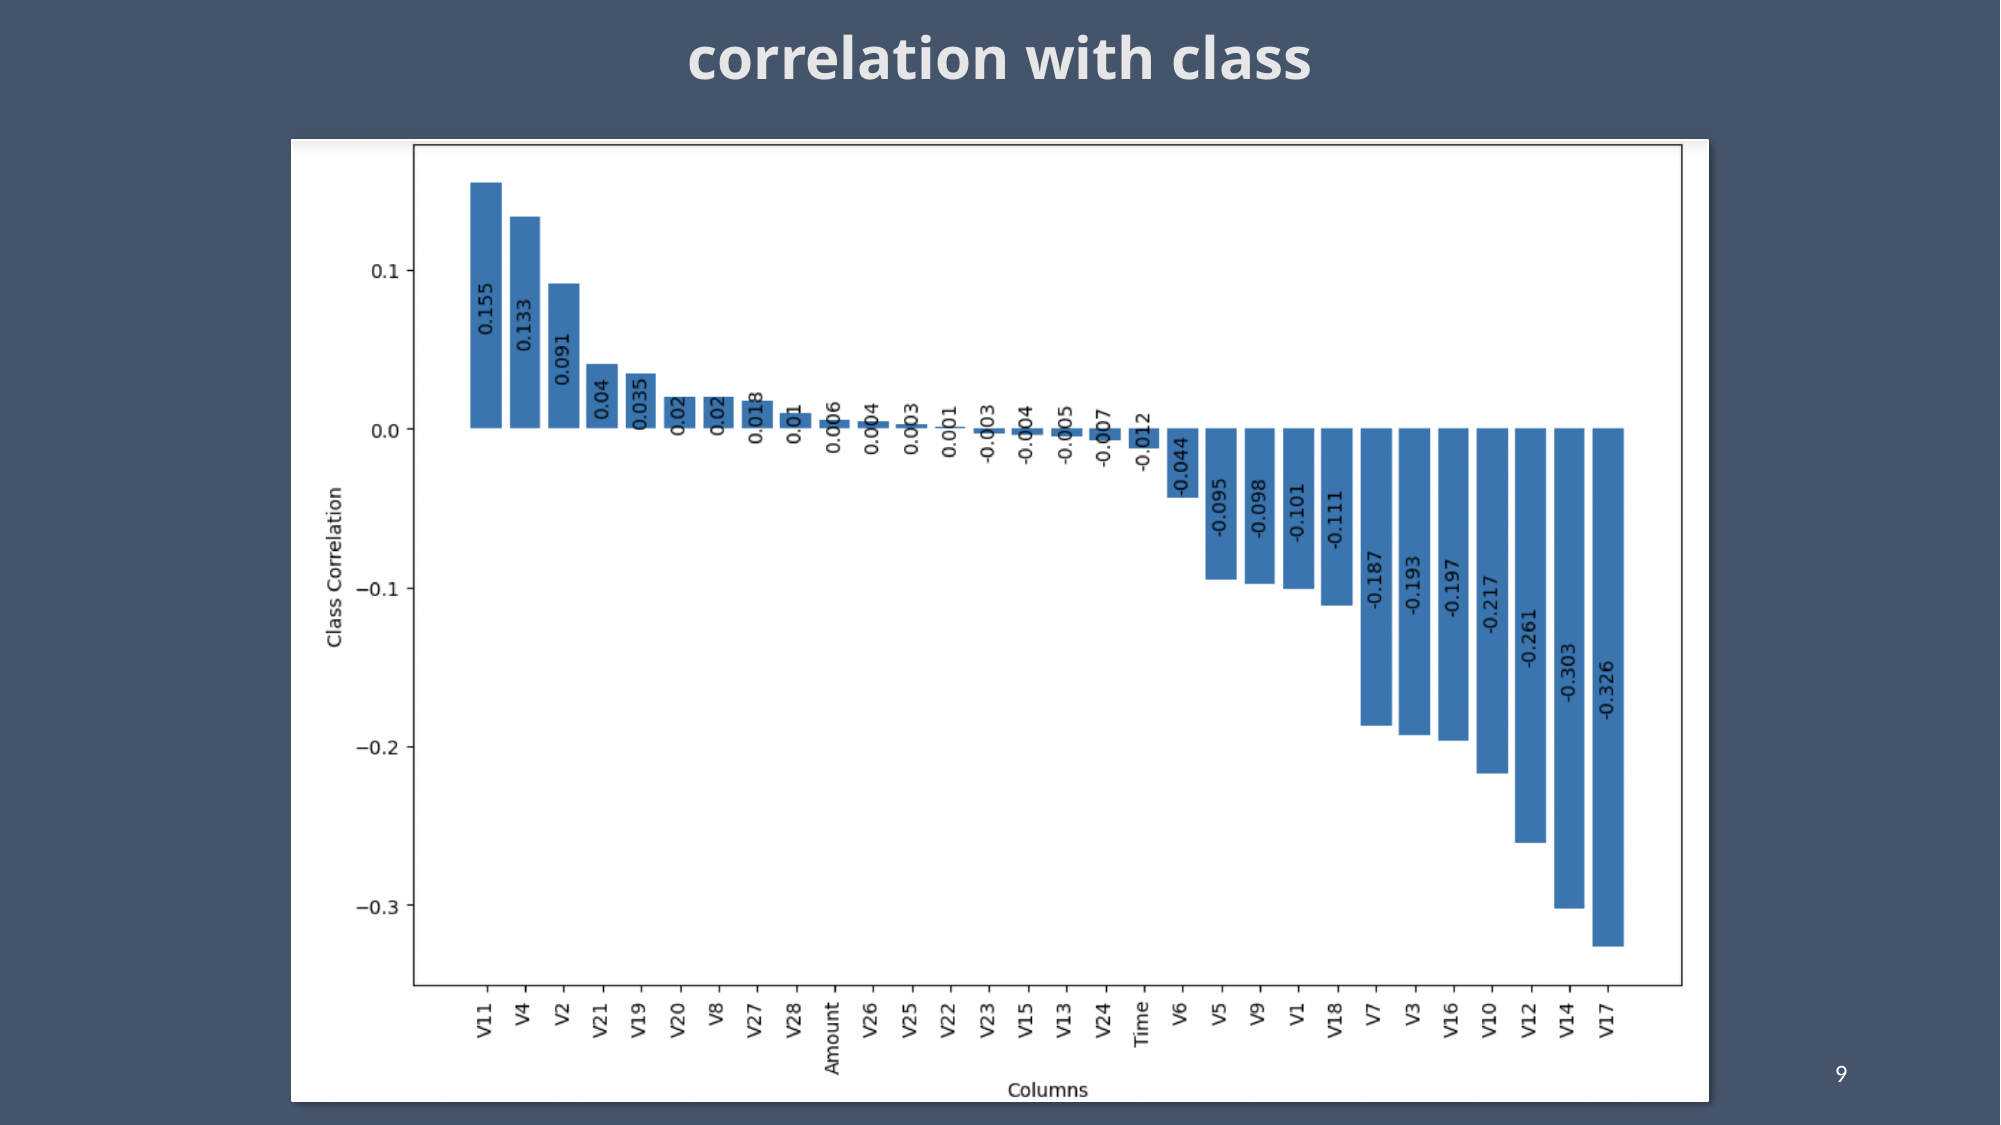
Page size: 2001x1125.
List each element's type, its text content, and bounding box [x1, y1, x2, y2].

picture [293, 140, 1707, 1101]
slide_number 9 [1717, 1042, 1863, 1103]
title correlation with class [305, 0, 1695, 121]
